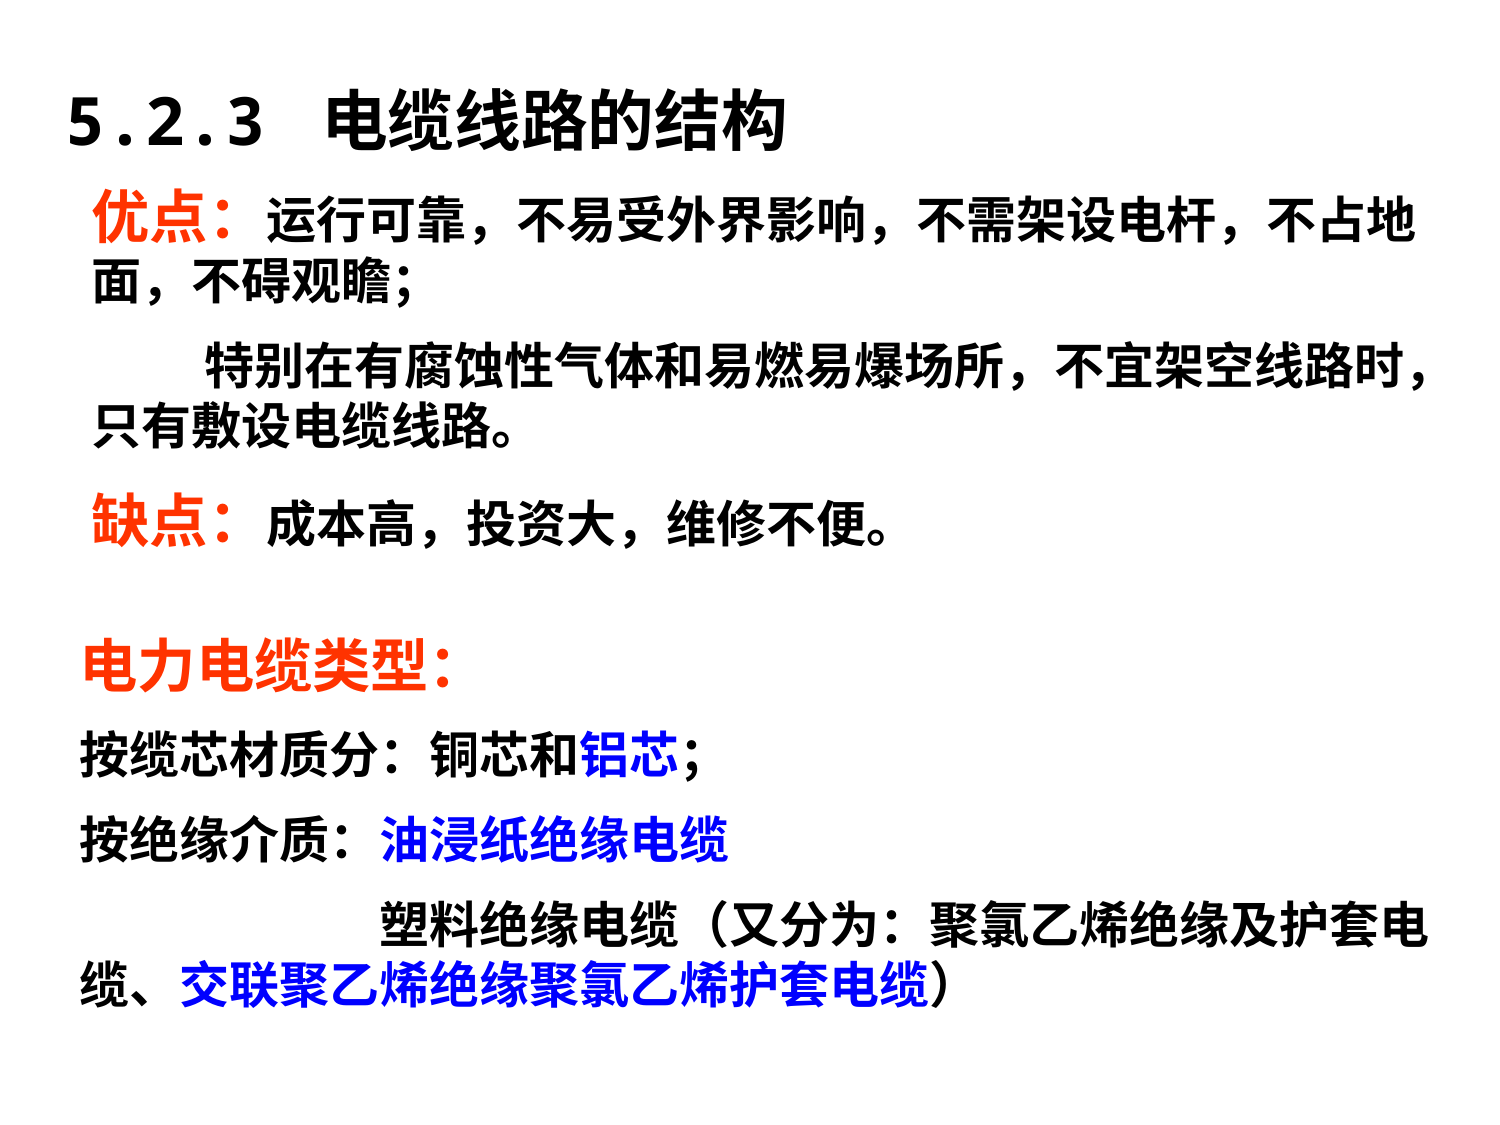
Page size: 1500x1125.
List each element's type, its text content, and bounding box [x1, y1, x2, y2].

text_box 电力电缆类型： 按缆芯材质分：铜芯和铝芯； 按绝缘介质：油浸纸绝缘电缆 塑料绝缘电缆（又分为：聚氯乙烯绝缘及护套电缆、交联聚乙烯绝缘聚氯乙烯护套电缆） [64, 621, 1453, 1022]
title 5.2.3 电缆线路的结构 [50, 75, 940, 163]
text_box 优点：运行可靠，不易受外界影响，不需架设电杆，不占地面，不碍观瞻； 特别在有腐蚀性气体和易燃易爆场所，不宜架空线路时，只有敷设电缆线路。 缺点：成本高，投资大，维修不便。 [76, 172, 1452, 562]
